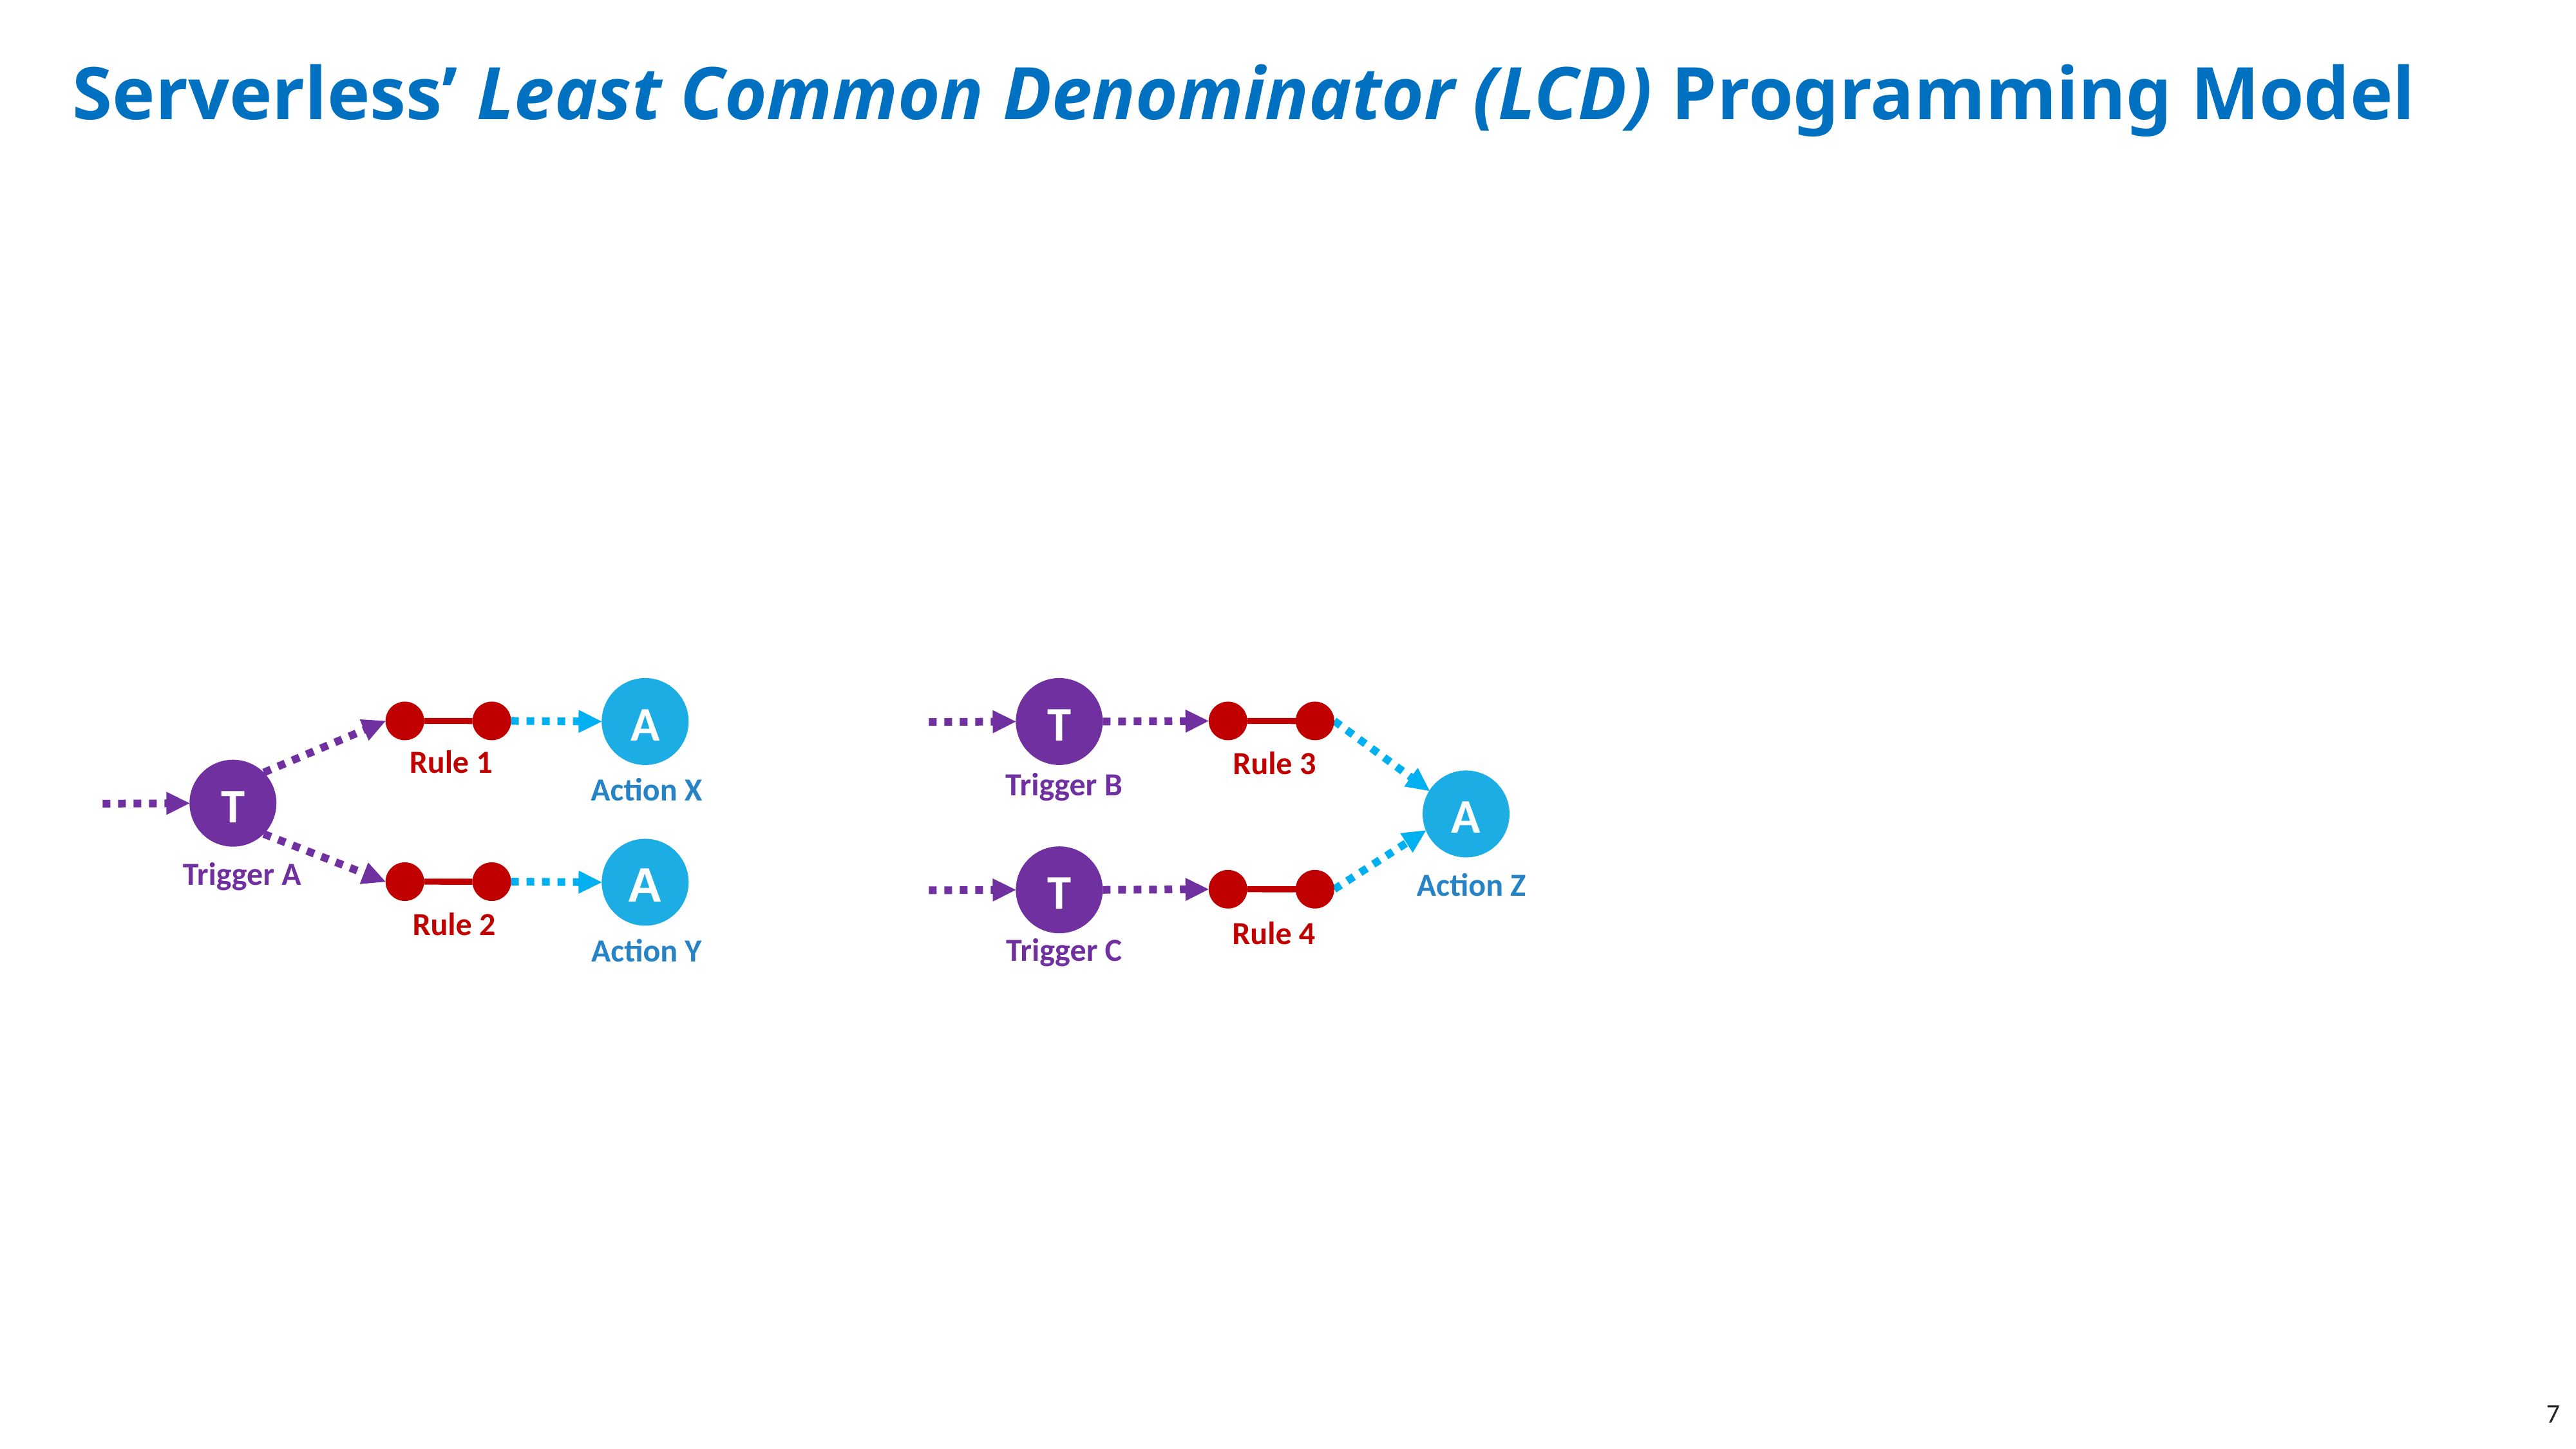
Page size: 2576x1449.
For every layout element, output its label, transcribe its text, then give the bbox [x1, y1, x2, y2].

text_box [929, 677, 1538, 974]
title Serverless’ Least Common Denominator (LCD) Programming Model [62, 50, 2536, 142]
slide_number 7 [2110, 1396, 2561, 1435]
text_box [102, 677, 713, 974]
